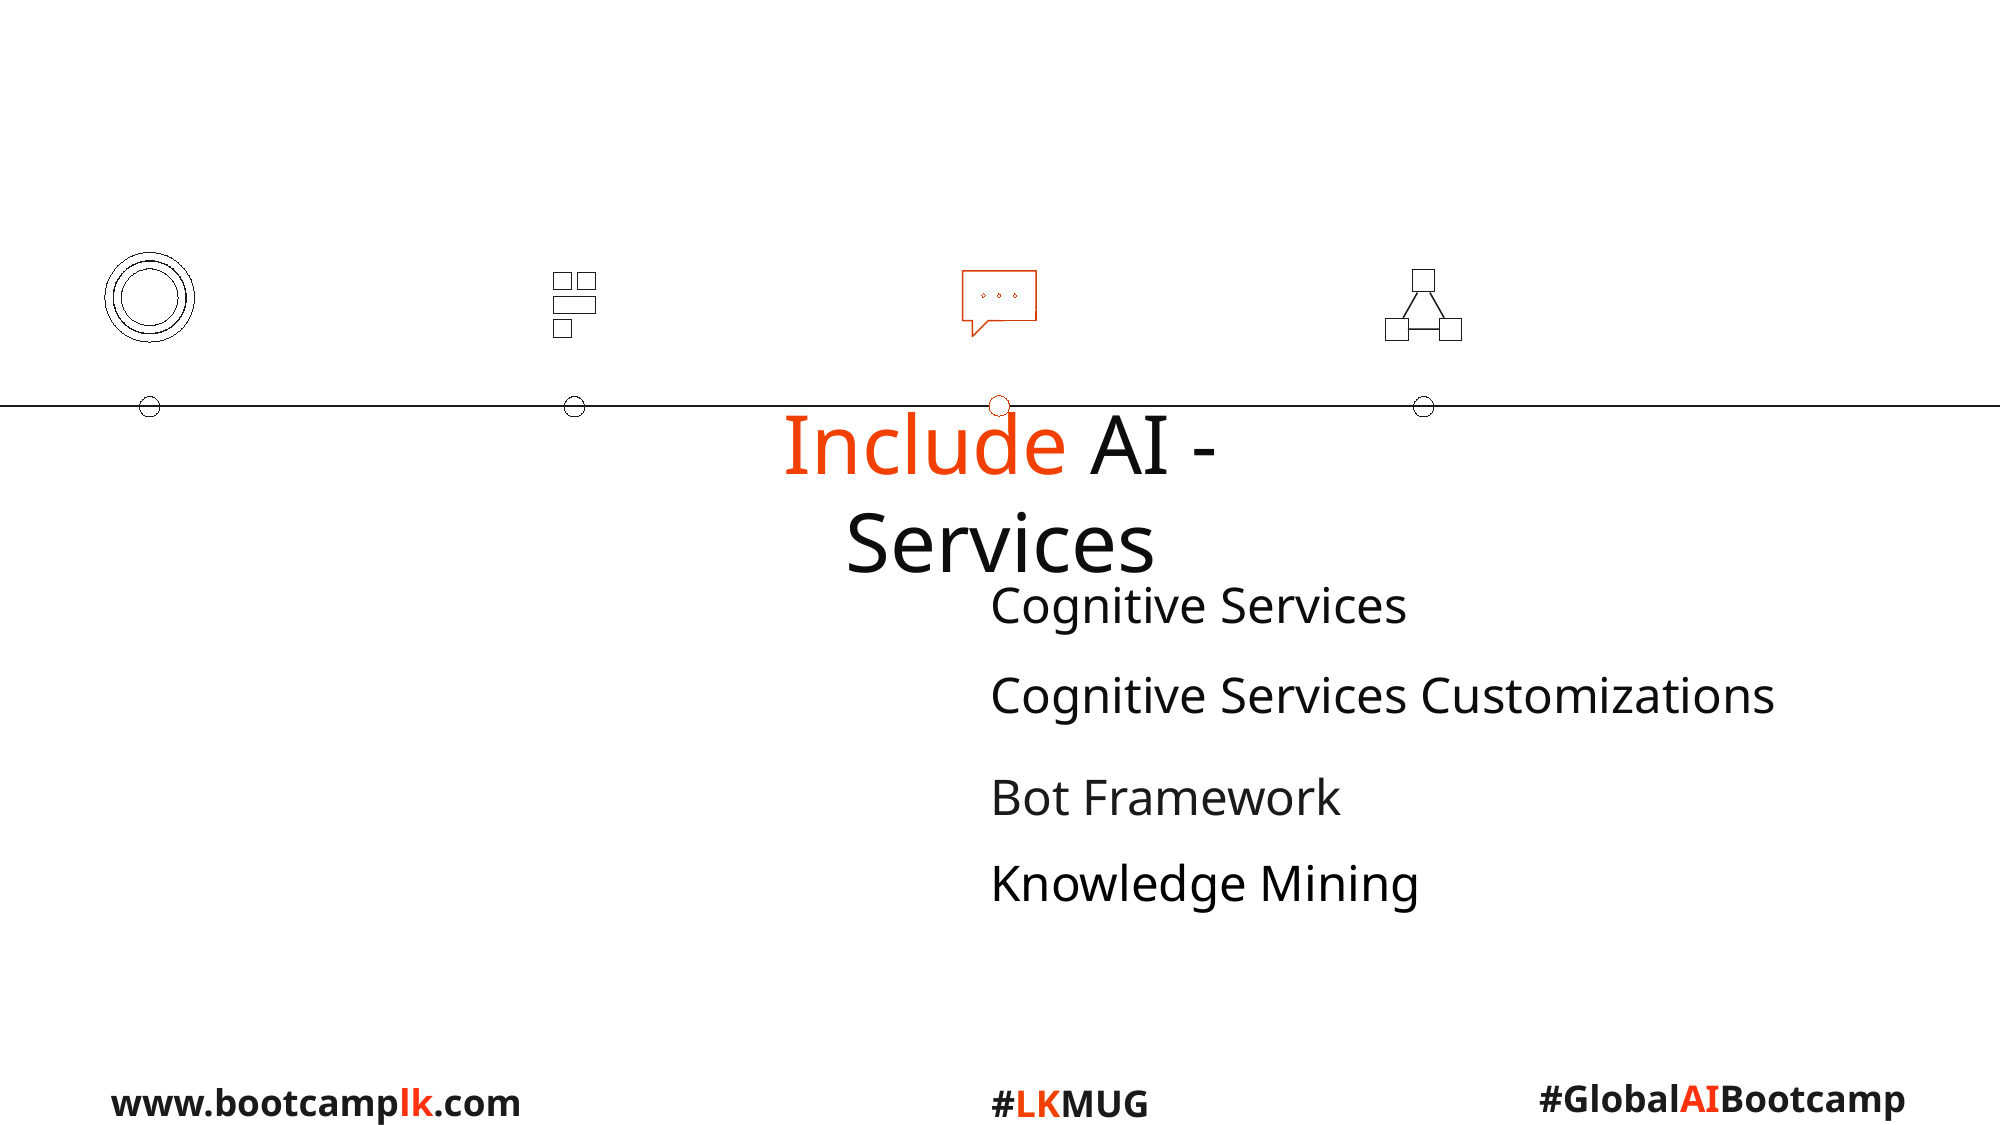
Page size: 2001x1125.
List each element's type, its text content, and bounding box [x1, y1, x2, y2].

text_box [139, 407, 160, 417]
text_box Include AI - Services [657, 460, 1345, 522]
text_box [139, 396, 160, 405]
text_box [989, 407, 1010, 417]
text_box [564, 407, 585, 417]
text_box Knowledge Mining [990, 851, 1530, 912]
text_box [1413, 396, 1434, 405]
text_box Cognitive Services Customizations [990, 666, 1898, 722]
text_box Bot Framework [990, 757, 1898, 835]
text_box [1413, 407, 1434, 417]
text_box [43, 207, 2000, 374]
text_box [989, 395, 1010, 405]
text_box Cognitive Services [990, 575, 1898, 632]
text_box [564, 396, 585, 405]
